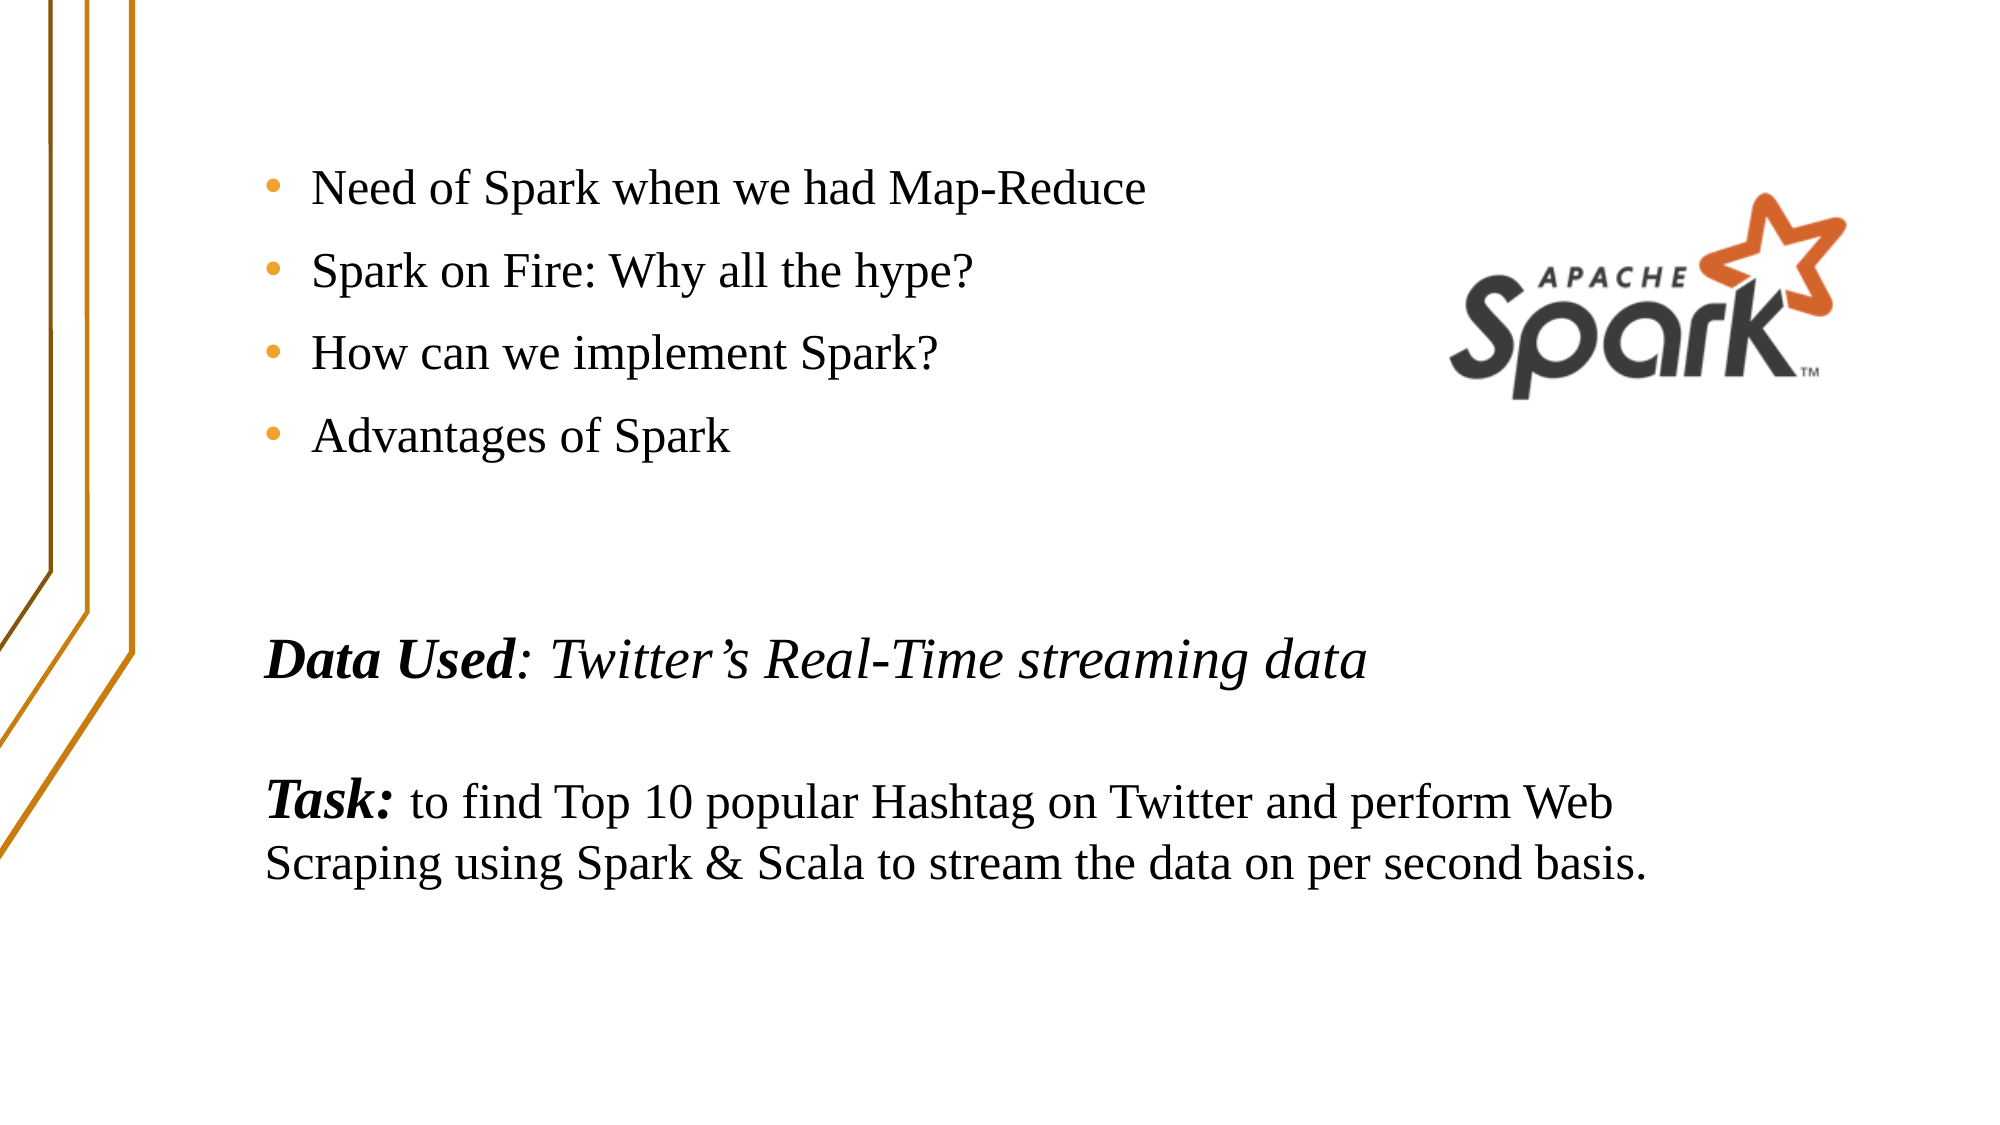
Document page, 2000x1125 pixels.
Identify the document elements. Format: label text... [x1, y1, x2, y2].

text_box Data Used: Twitter’s Real-Time streaming data Task: to find Top 10 popular Hashtag on Twitter and perform Web Scraping using Spark & Scala to stream the data on per second basis. [249, 612, 1800, 968]
picture [1449, 185, 1847, 441]
text_box Need of Spark when we had Map-Reduce Spark on Fire: Why all the hype? How can we implement Spark? Advantages of Spark [249, 153, 1350, 472]
